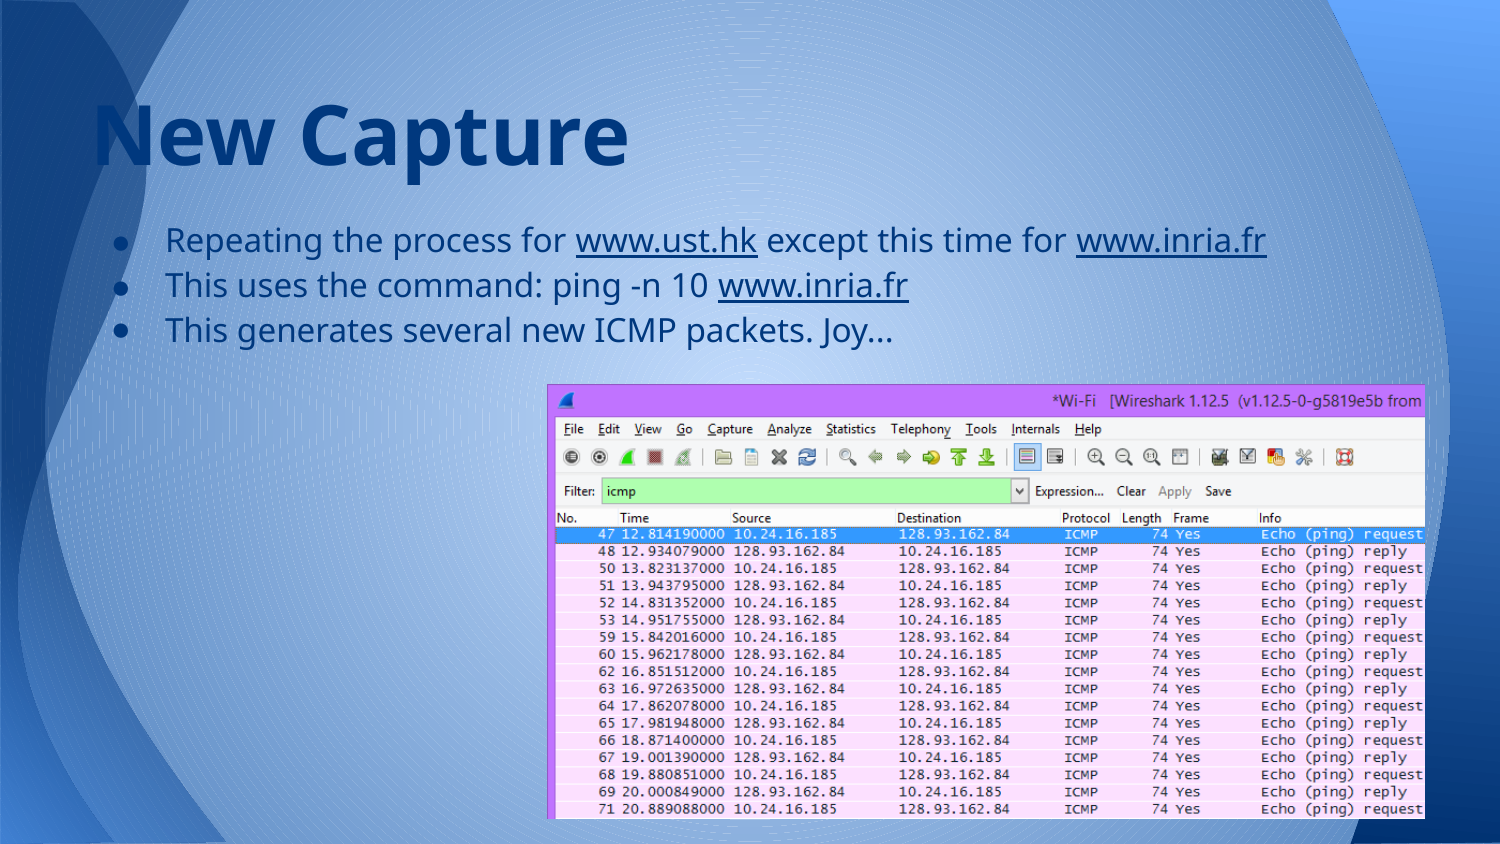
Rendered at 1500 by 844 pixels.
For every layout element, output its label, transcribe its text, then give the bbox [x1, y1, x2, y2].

picture [546, 384, 1426, 819]
title New Capture [75, 33, 1425, 197]
list Repeating the process for www.ust.hk except this time for www.inria.fr This uses the command: ping -n 10 www.inria.fr This generates several new ICMP packets. Joy... [75, 204, 1425, 800]
